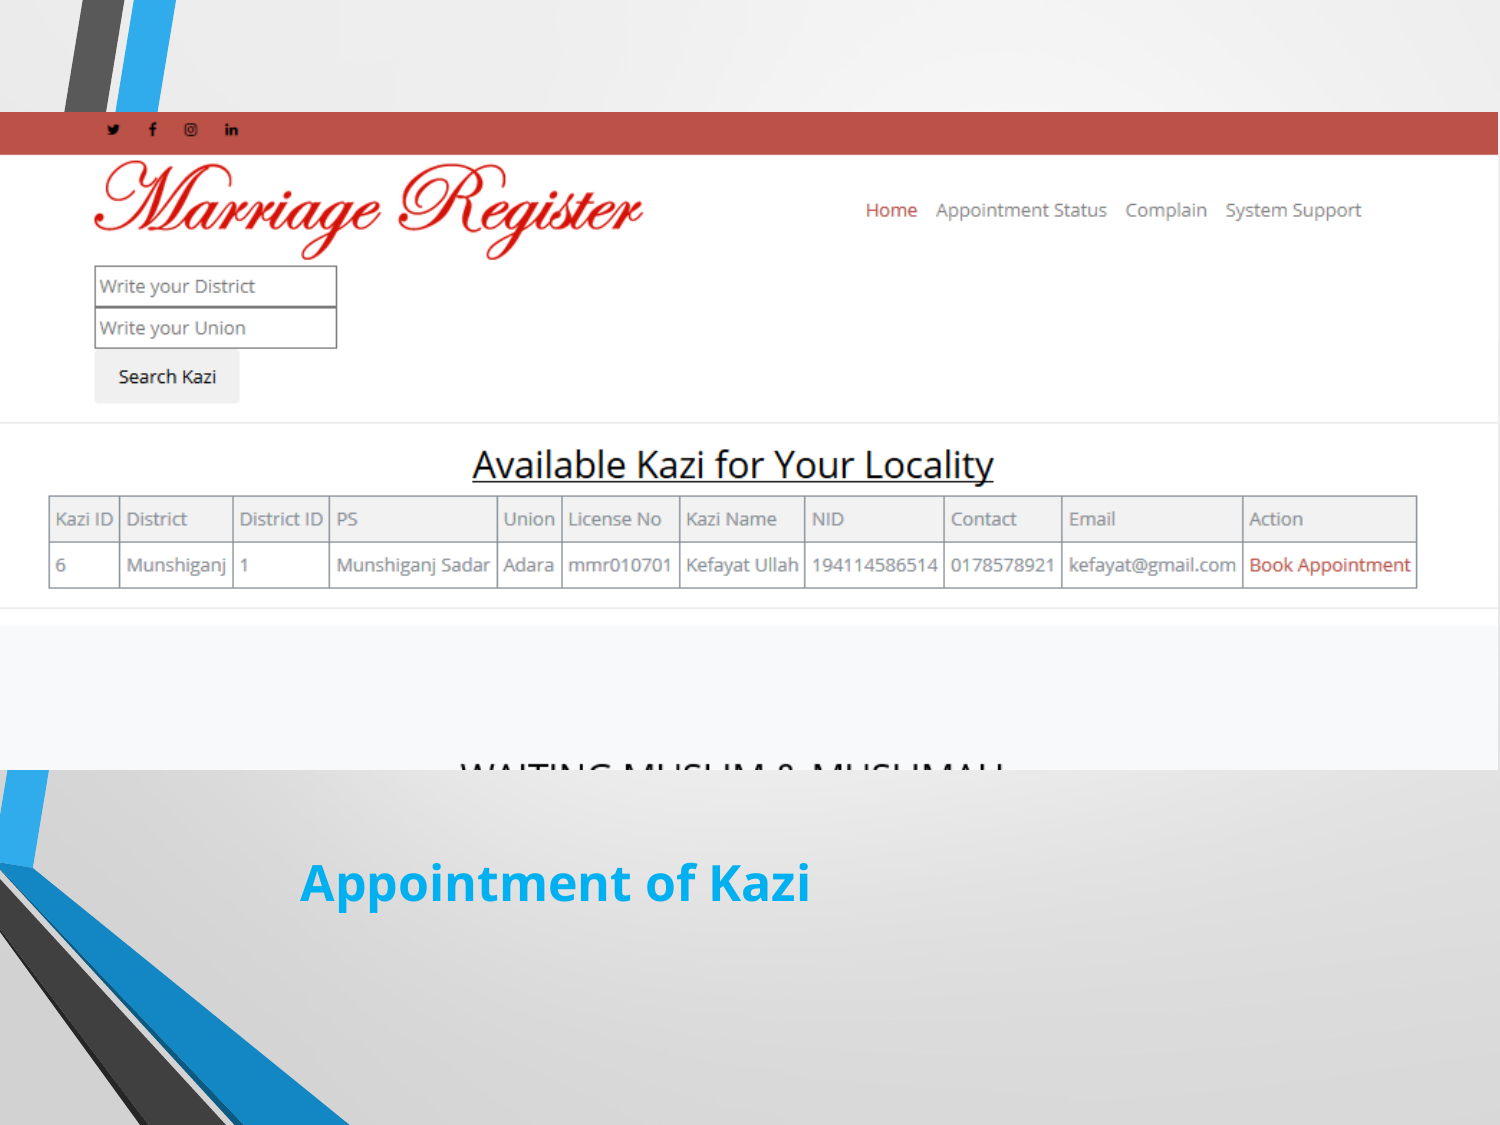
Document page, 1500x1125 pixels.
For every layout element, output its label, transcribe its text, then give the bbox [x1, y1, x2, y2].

title Appointment of Kazi [0, 771, 1113, 1013]
picture [0, 112, 1498, 771]
